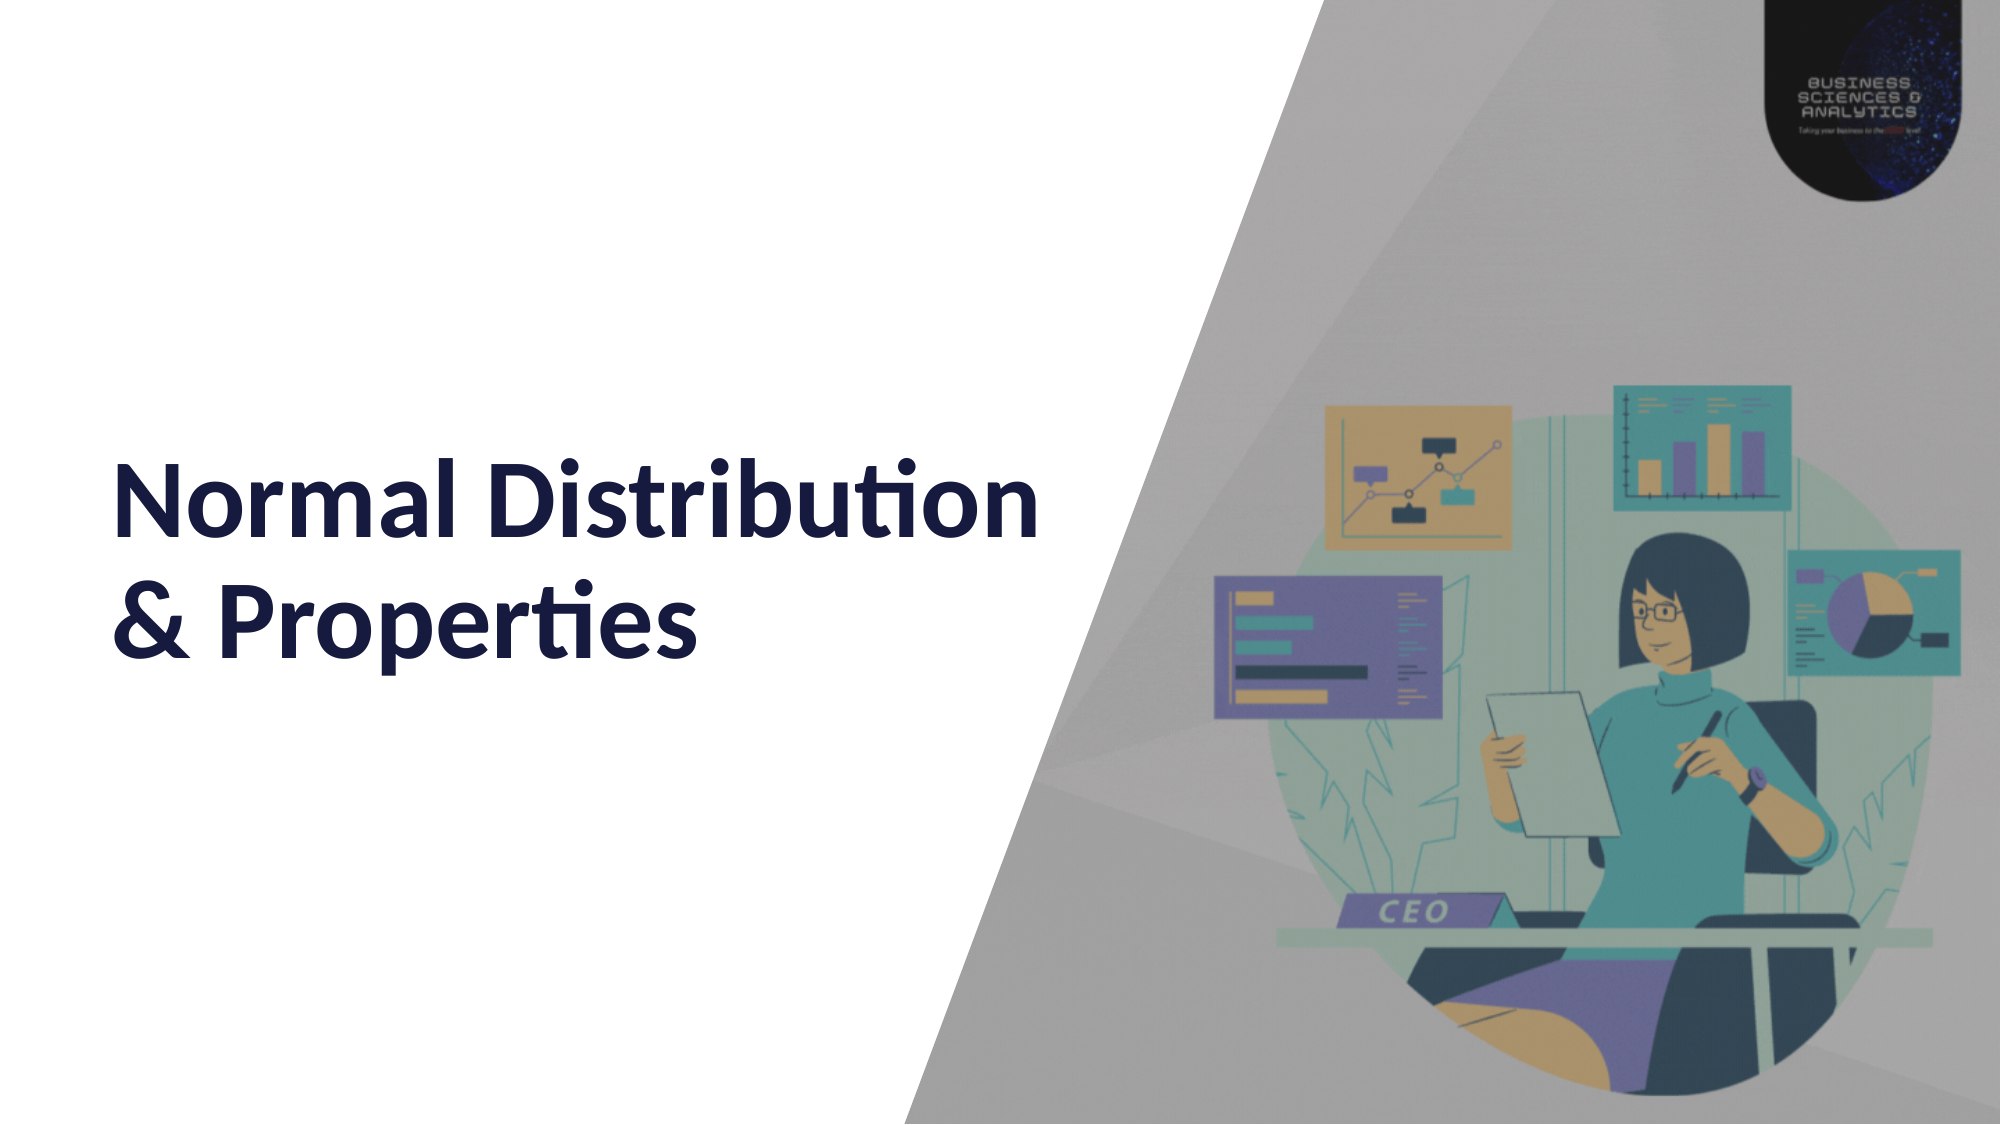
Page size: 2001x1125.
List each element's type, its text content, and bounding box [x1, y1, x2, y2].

picture [904, 0, 2000, 1124]
title Normal Distribution & Properties [111, 327, 904, 796]
